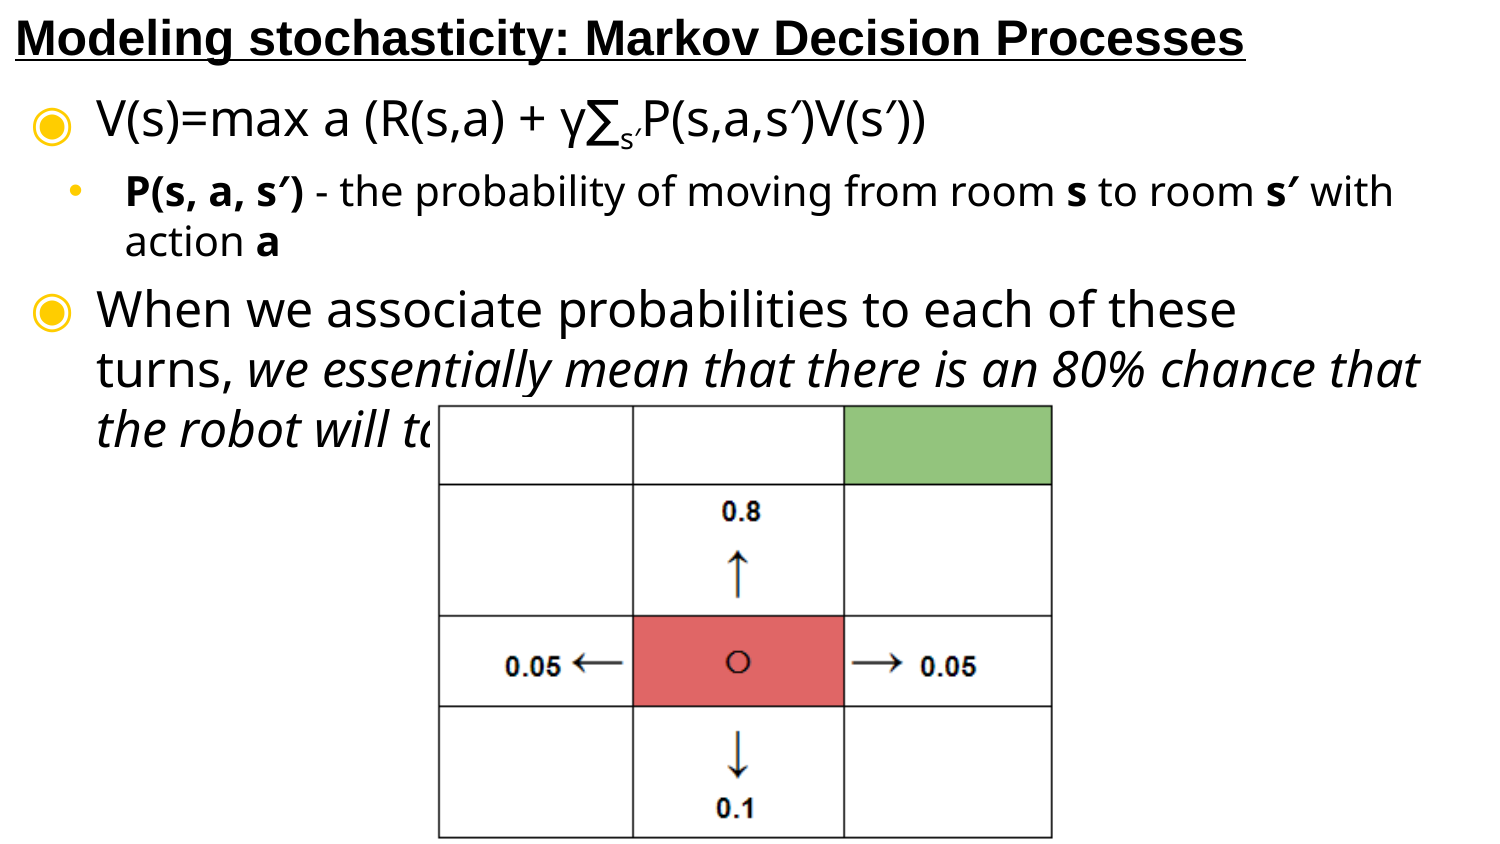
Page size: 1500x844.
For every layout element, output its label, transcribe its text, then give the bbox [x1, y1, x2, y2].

title Modeling stochasticity: Markov Decision Processes [0, 0, 1277, 72]
picture [429, 397, 1071, 844]
text_box V(s)=max a (R(s,a) + γ∑s′P(s,a,s′)V(s′)) P(s, a, s′) - the probability of moving from room s to room s′ with action a When we associate probabilities to each of these turns, we essentially mean that there is an 80% chance that the robot will take the upper turn. [15, 71, 1463, 733]
